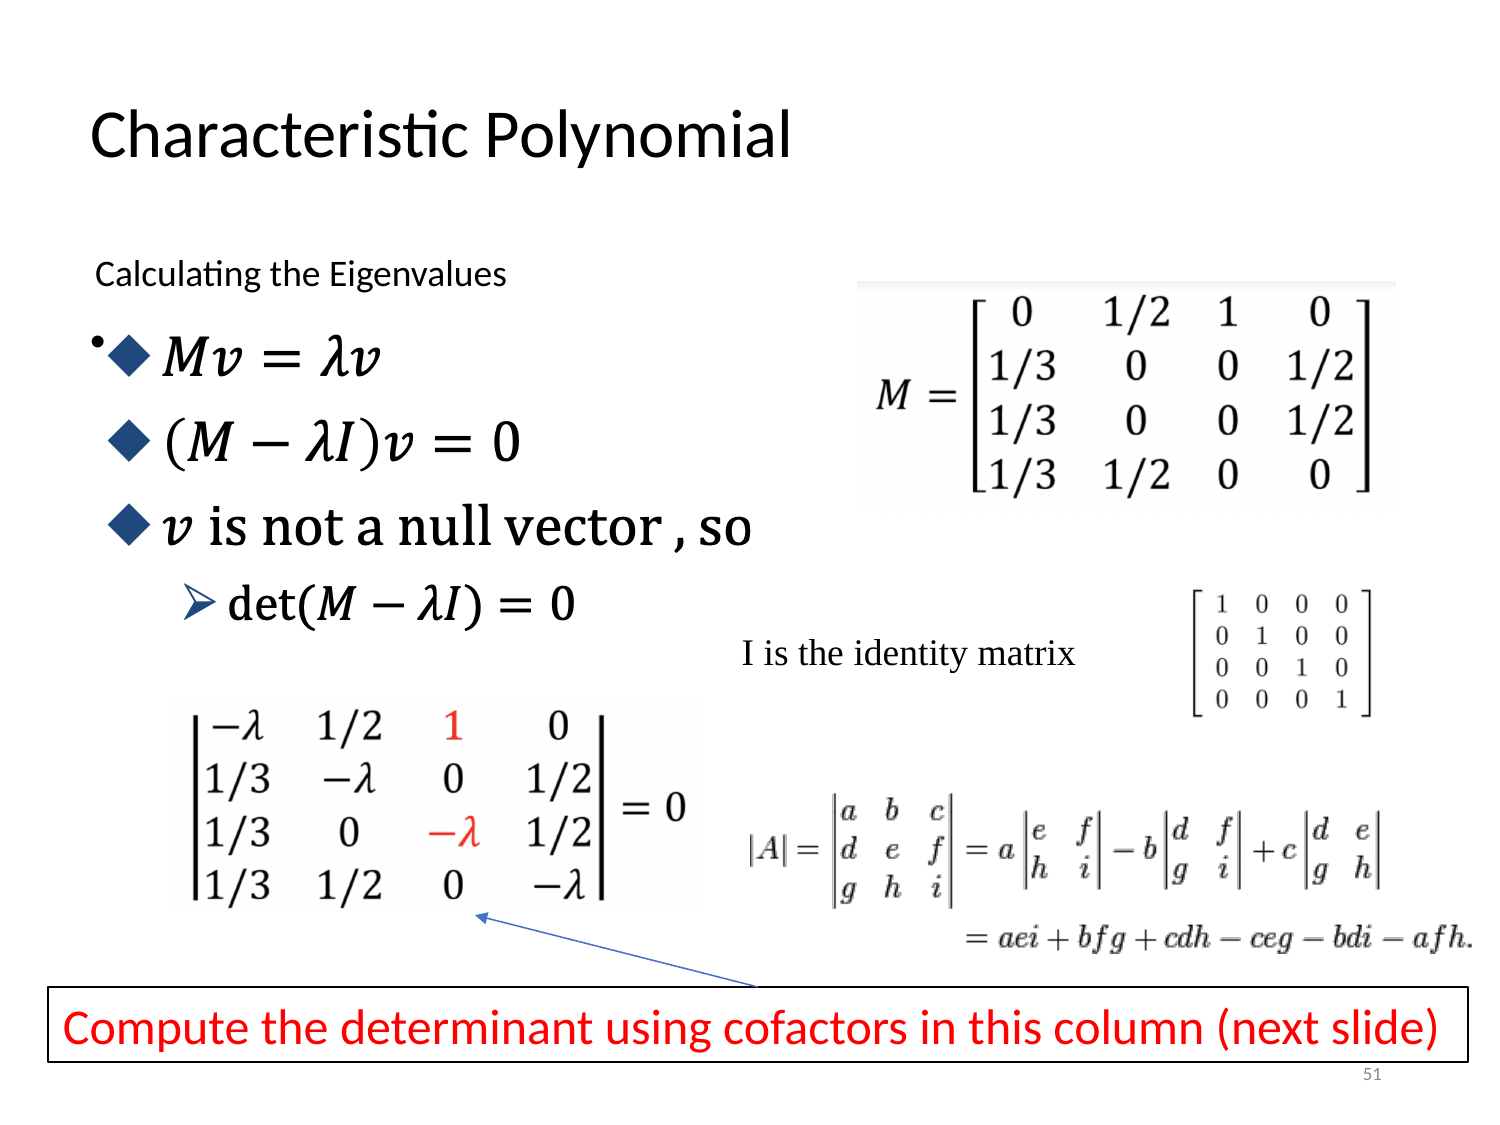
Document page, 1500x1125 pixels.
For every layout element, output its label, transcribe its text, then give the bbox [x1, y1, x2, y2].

slide_number ‹#› [1059, 1062, 1397, 1103]
text_box Compute the determinant using cofactors in this column (next slide) [47, 986, 1468, 1062]
picture [1120, 574, 1443, 755]
picture [169, 696, 700, 913]
picture [856, 281, 1396, 516]
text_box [474, 914, 759, 988]
list [75, 312, 1425, 986]
text_box I is the identity matrix [726, 620, 1115, 681]
title Characteristic Polynomial [75, 45, 1425, 226]
picture [749, 793, 1472, 954]
text_box Calculating the Eigenvalues [79, 241, 718, 302]
